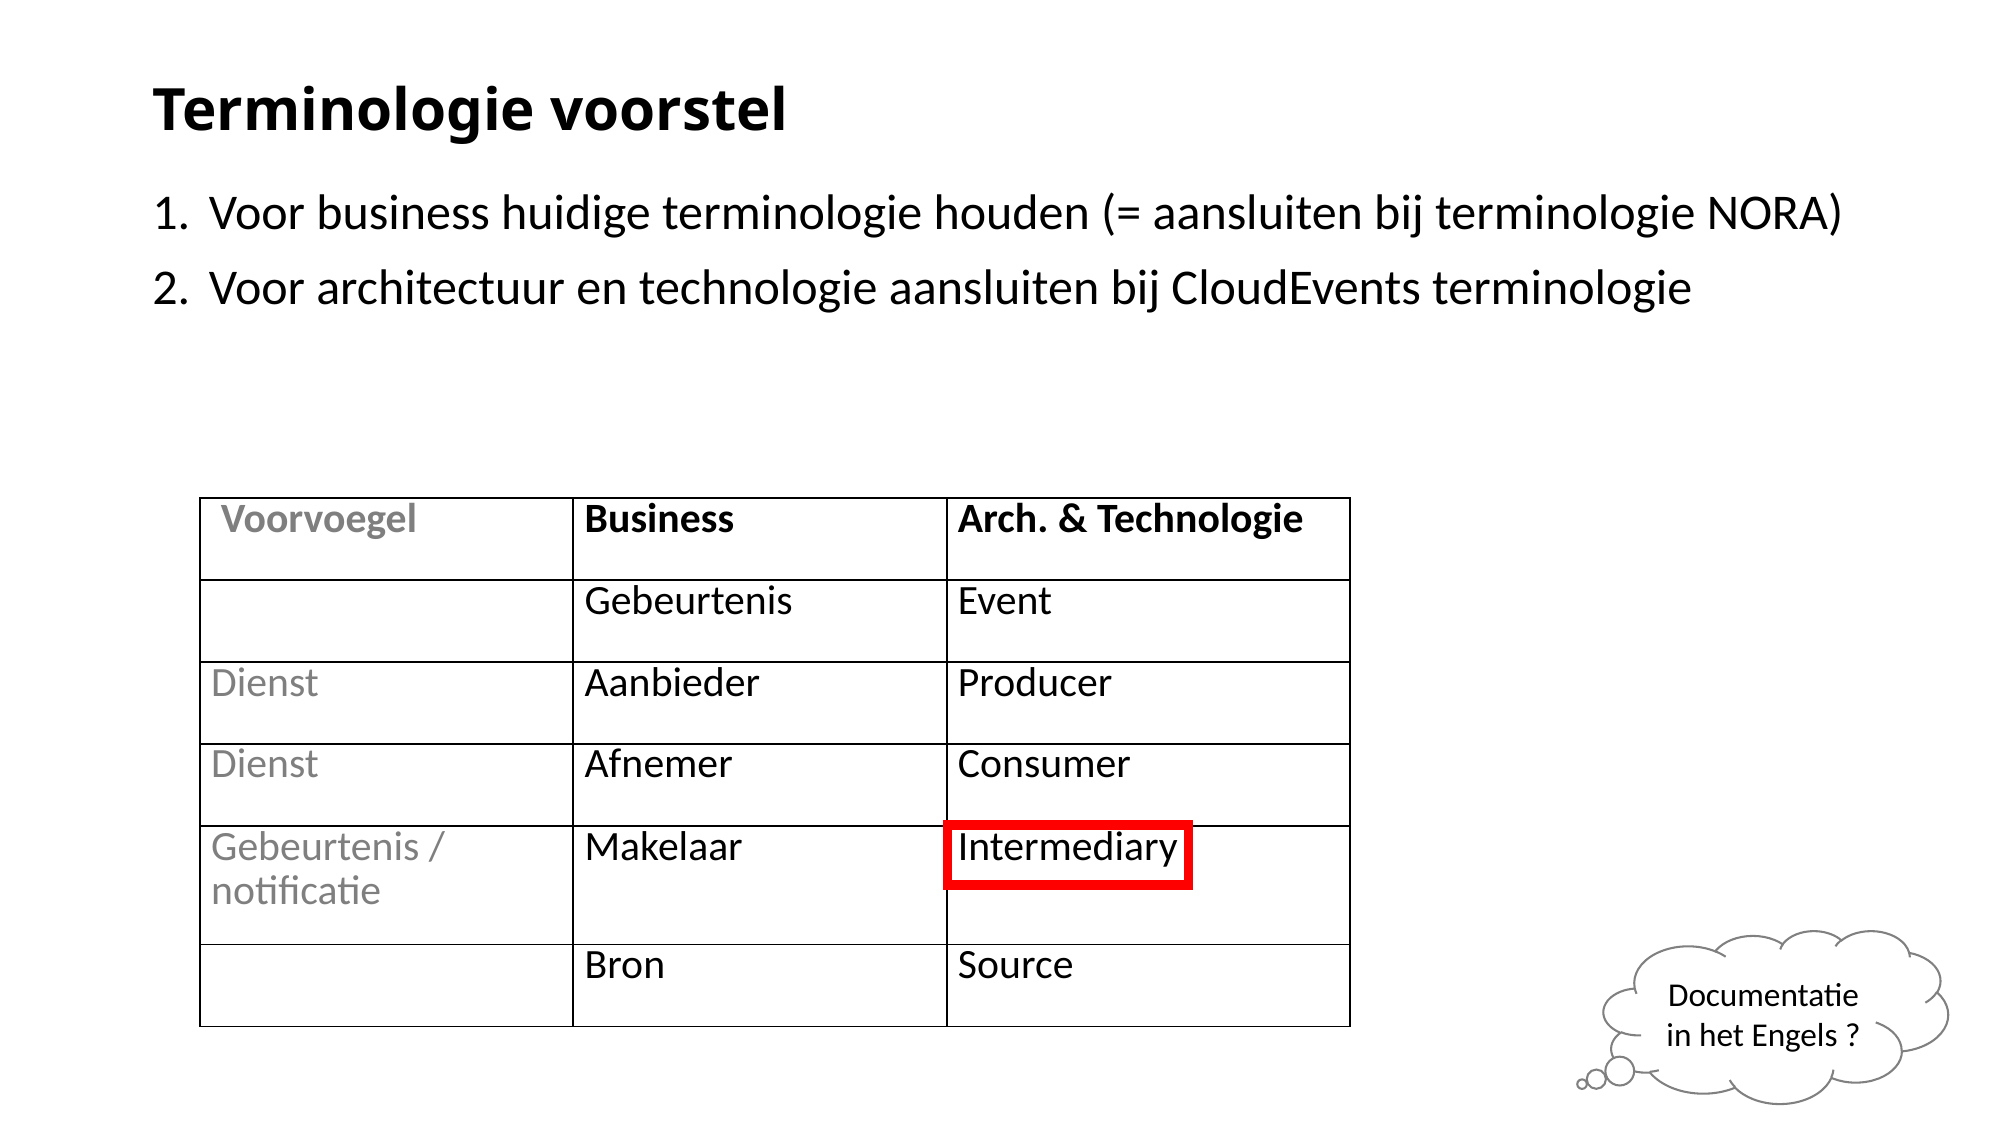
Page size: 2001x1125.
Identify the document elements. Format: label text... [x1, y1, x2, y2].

table_cell Source [948, 945, 1349, 1026]
table_cell Gebeurtenis / notificatie [201, 827, 572, 944]
table_cell Producer [948, 663, 1349, 743]
table_cell Aanbieder [574, 663, 946, 743]
table_header Arch. & Technologie [948, 499, 1349, 579]
table_cell Intermediary [948, 827, 1349, 944]
list Voor business huidige terminologie houden (= aansluiten bij terminologie NORA) Voor architectuur en technologie aansluiten bij CloudEvents terminologie [137, 178, 1974, 433]
text_box [947, 824, 1190, 886]
table_cell Afnemer [574, 745, 946, 825]
table_cell Gebeurtenis [574, 581, 946, 661]
table_cell Makelaar [574, 827, 946, 944]
table_header Voorvoegel [201, 499, 572, 579]
table_cell Dienst [201, 745, 572, 825]
table_header Business [574, 499, 946, 579]
text_box Documentatie in het Engels ? [1576, 930, 1950, 1106]
title Terminologie voorstel [137, 59, 1863, 164]
table_cell Event [948, 581, 1349, 661]
table_cell [201, 945, 572, 1026]
table_cell Consumer [948, 745, 1349, 825]
table_cell Bron [574, 945, 946, 1026]
table_cell [201, 581, 572, 661]
table_cell Dienst [201, 663, 572, 743]
